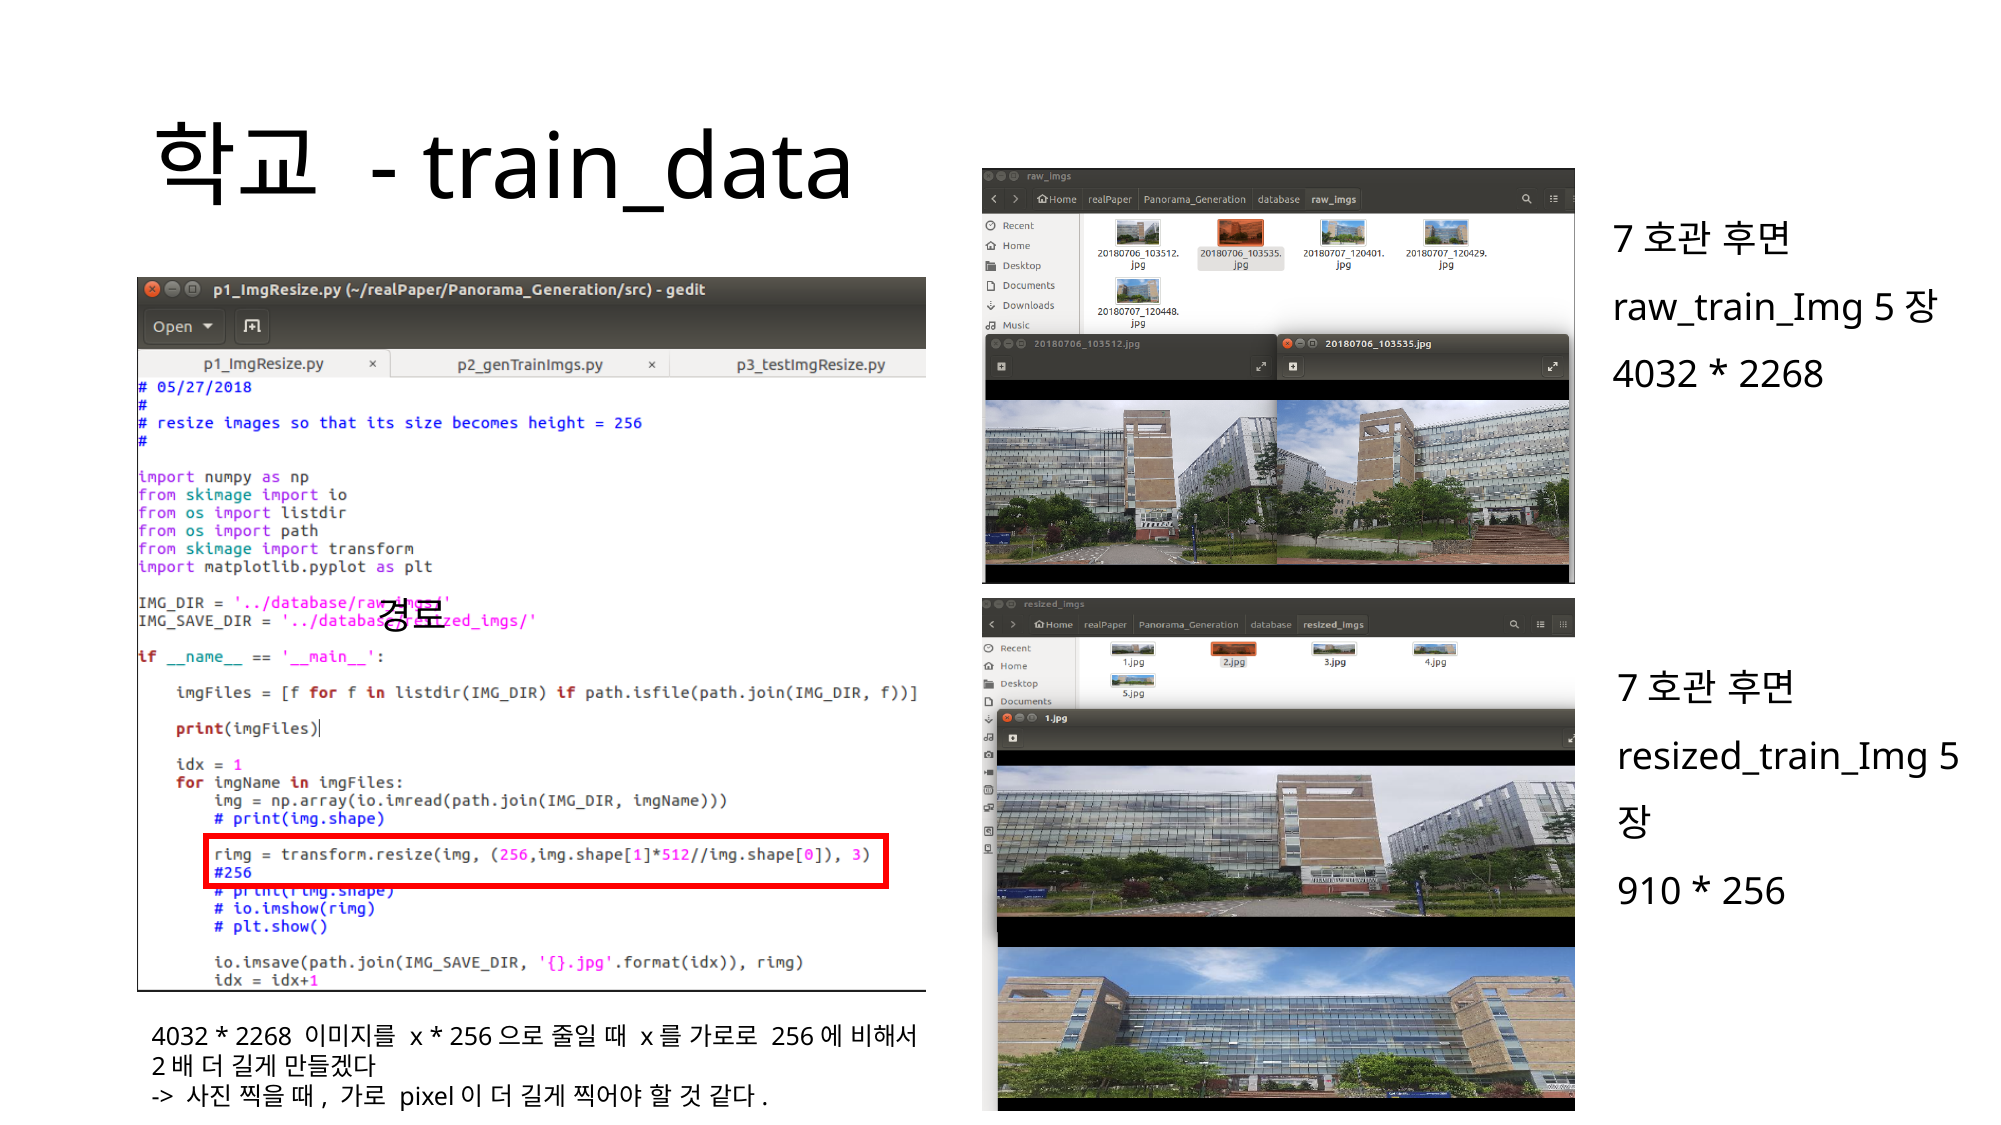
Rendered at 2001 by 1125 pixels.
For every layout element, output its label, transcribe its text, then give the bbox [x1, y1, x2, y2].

text_box 4032 * 2268 이미지를 x * 256으로 줄일 때 x를 가로로 256에 비해서 2배 더 길게 만들겠다 -> 사진 찍을 때, 가로 pixel이 더 길게 찍어야 할 것 같다. [136, 1013, 941, 1118]
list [137, 277, 926, 992]
picture [982, 598, 1575, 1111]
text_box 7호관 후면raw_train_Img 5장 4032 * 2268 [1597, 185, 1975, 403]
title 학교 - train_data [137, 59, 1863, 278]
text_box 7호관 후면resized_train_Img 5장 910 * 256 [1602, 634, 2000, 919]
picture [982, 168, 1575, 584]
